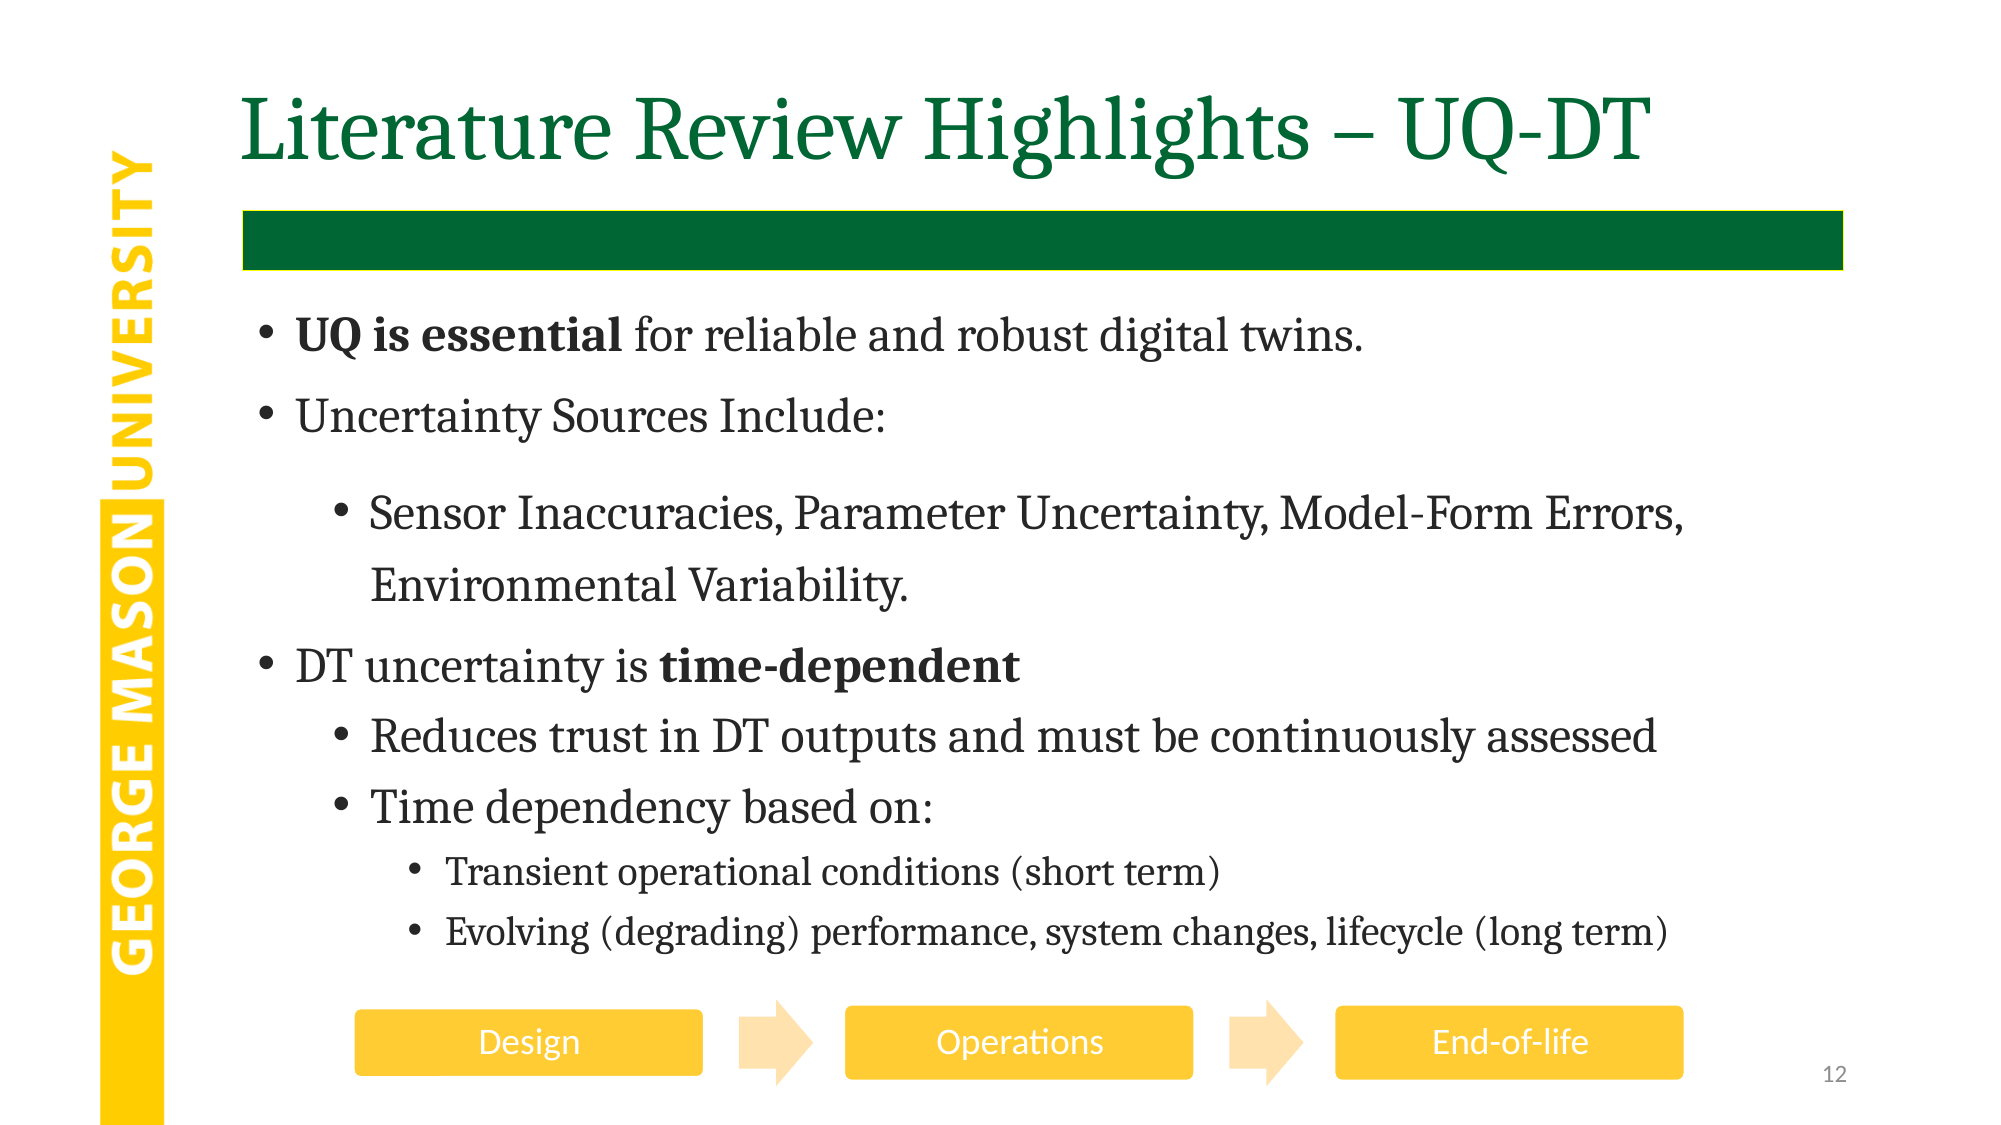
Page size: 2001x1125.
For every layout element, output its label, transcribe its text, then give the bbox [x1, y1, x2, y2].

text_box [352, 906, 1686, 1125]
title Literature Review Highlights – UQ-DT [224, 44, 1863, 187]
list UQ is essential for reliable and robust digital twins. Uncertainty Sources Include: Sensor Inaccuracies, Parameter Uncertainty, Model-Form Errors, Environmental Variability. DT uncertainty is time-dependent Reduces trust in DT outputs and must be continuously assessed Time dependency based on: Transient operational conditions (short term) Evolving (degrading) performance, system changes, lifecycle (long term) [242, 294, 1882, 1103]
picture [74, 115, 188, 1125]
slide_number 12 [1686, 1042, 1863, 1103]
